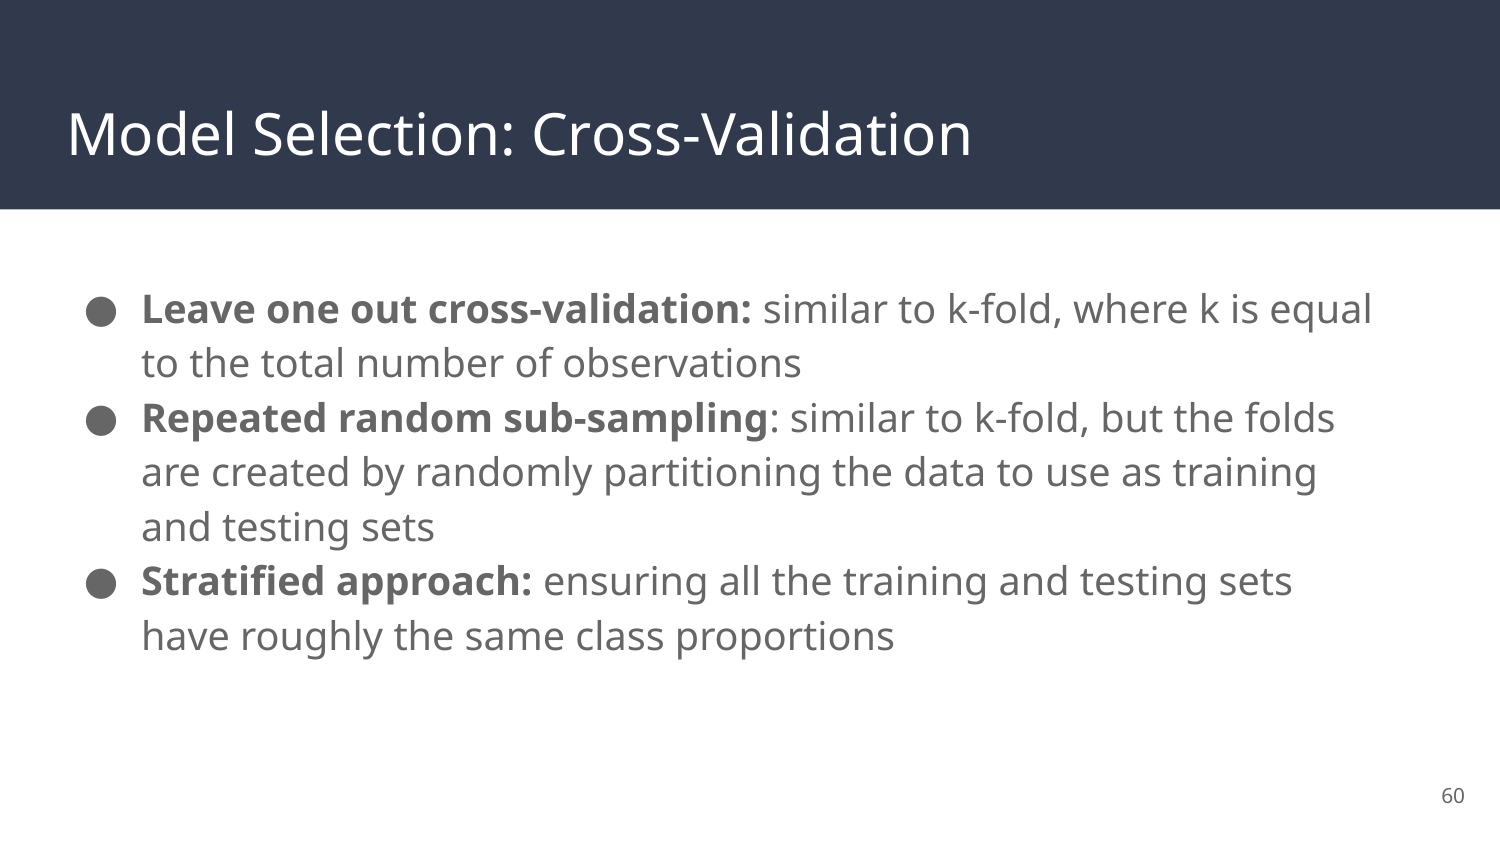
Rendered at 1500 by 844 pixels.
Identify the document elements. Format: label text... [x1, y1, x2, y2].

list Leave one out cross-validation: similar to k-fold, where k is equal to the total number of observations Repeated random sub-sampling: similar to k-fold, but the folds are created by randomly partitioning the data to use as training and testing sets Stratified approach: ensuring all the training and testing sets have roughly the same class proportions [51, 261, 1390, 767]
title Model Selection: Cross-Validation [51, 82, 1449, 185]
slide_number ‹#› [1389, 764, 1480, 830]
